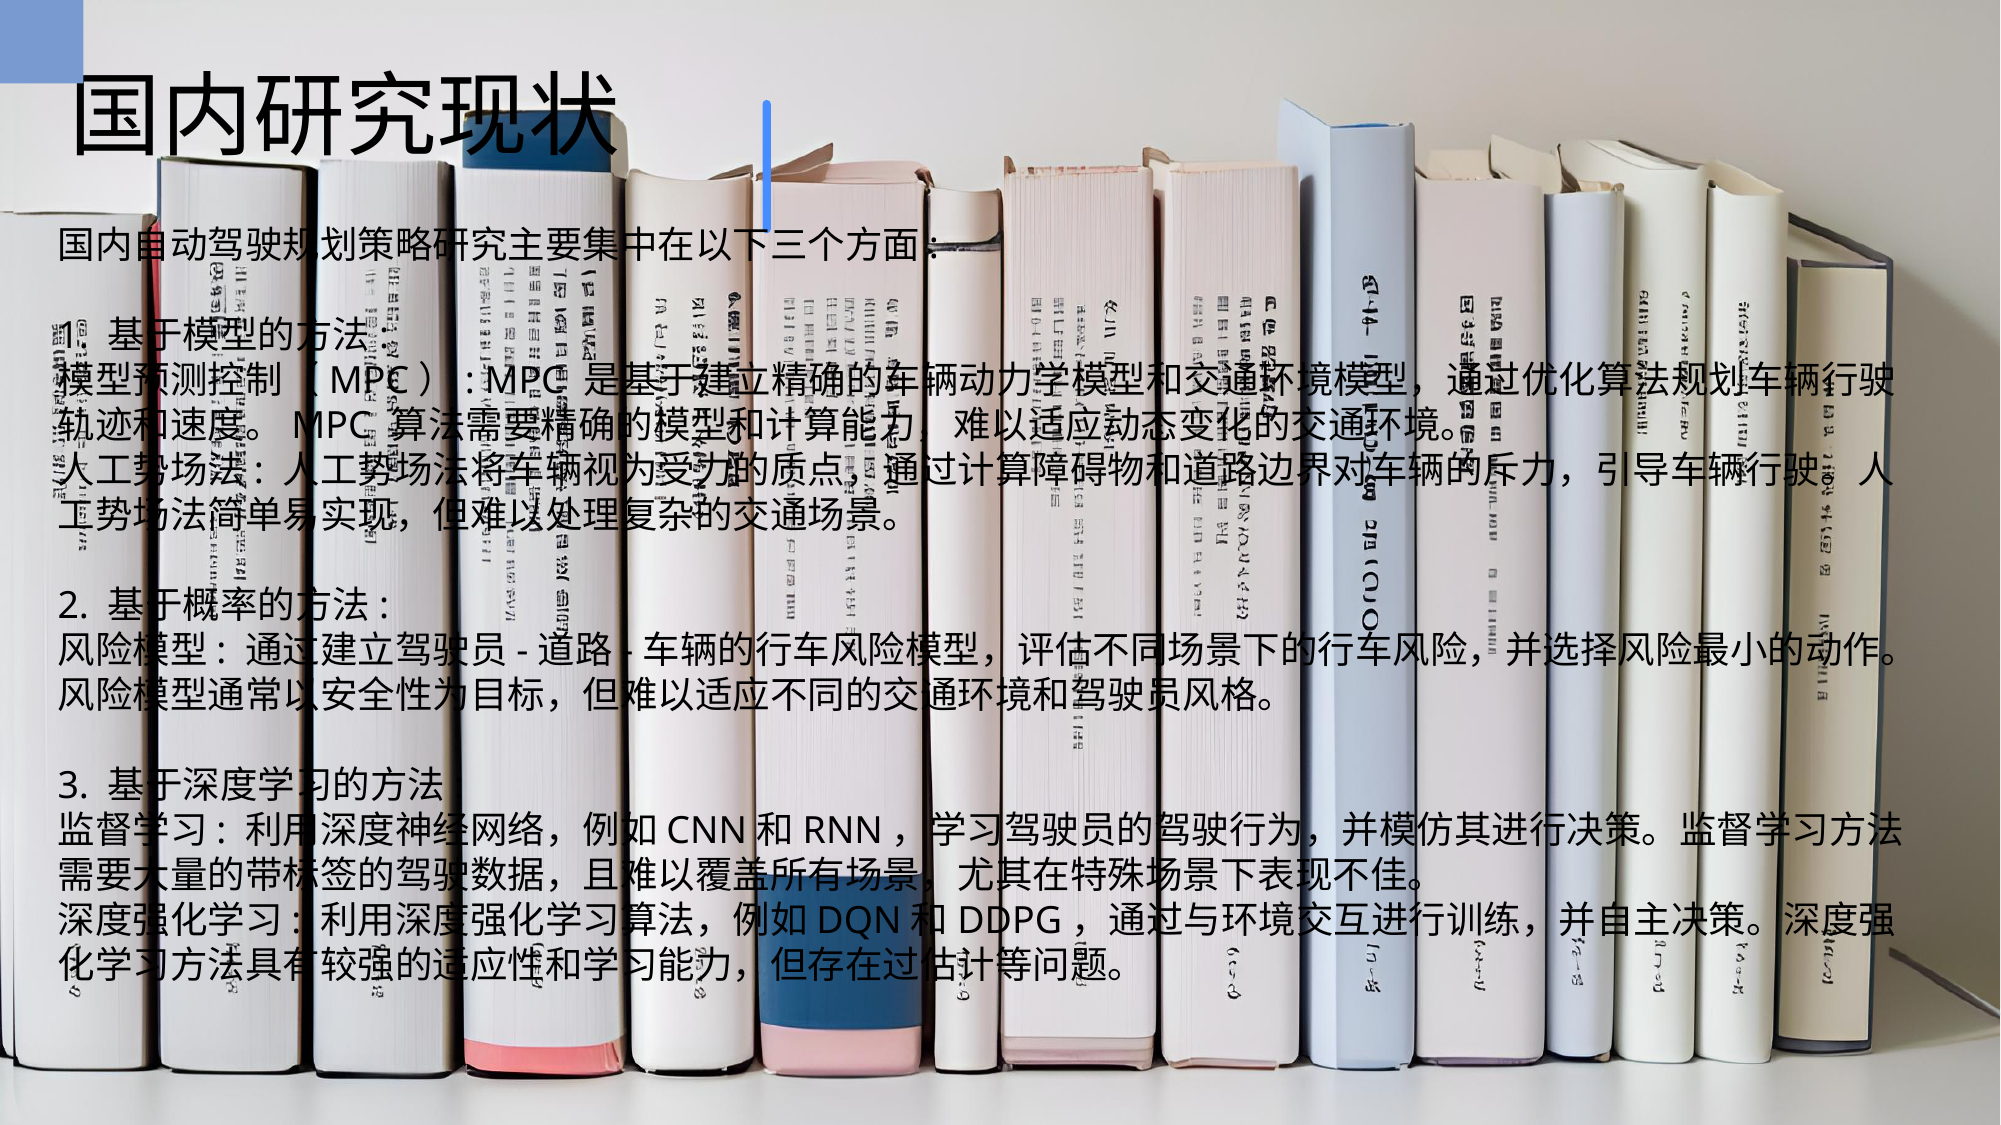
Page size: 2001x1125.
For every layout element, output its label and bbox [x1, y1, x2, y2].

text_box [761, 99, 1913, 234]
picture [0, 0, 2001, 1125]
text_box [0, 0, 12, 84]
